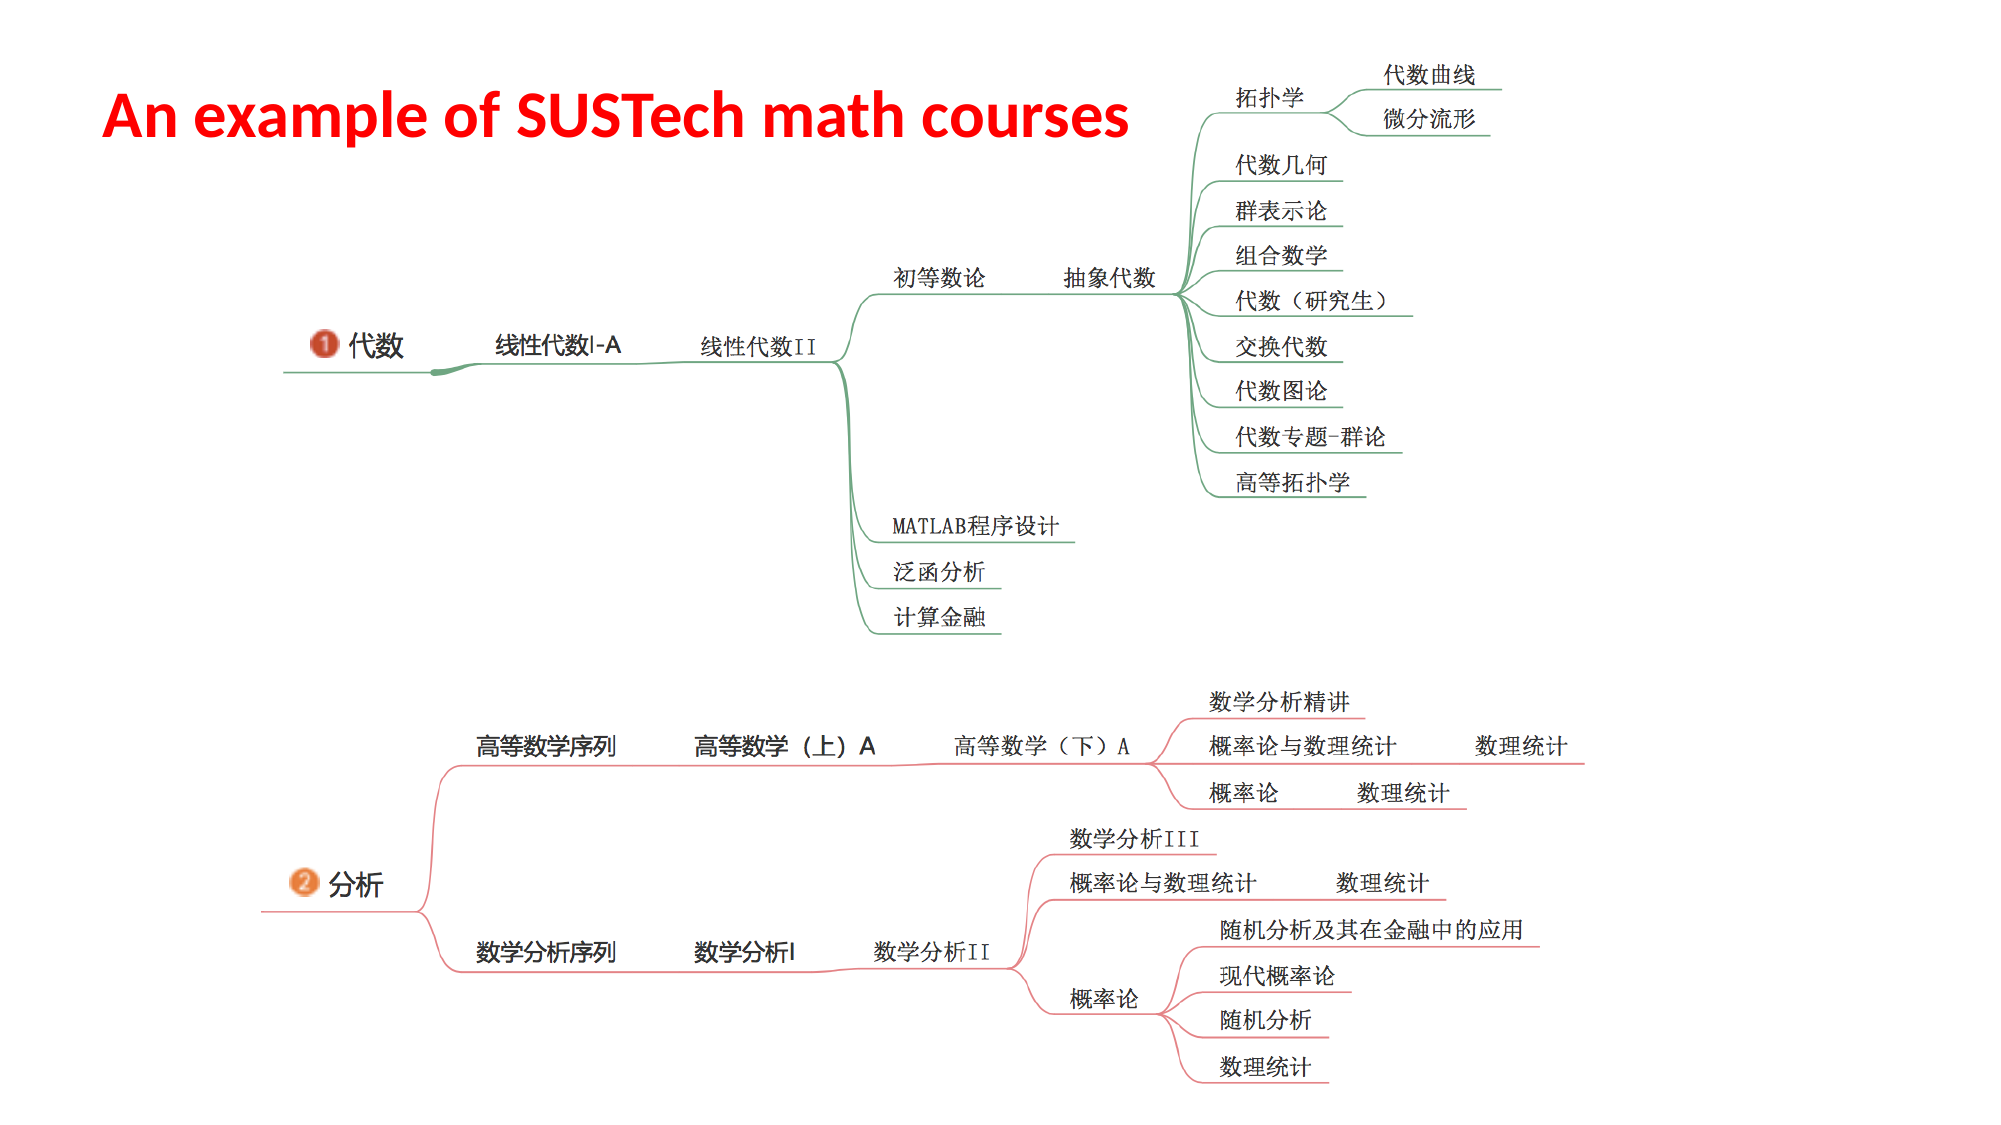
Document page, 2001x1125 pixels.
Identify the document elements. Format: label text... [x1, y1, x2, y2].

text_box An example of SUSTech math courses [88, 63, 283, 159]
picture [261, 19, 1637, 1115]
